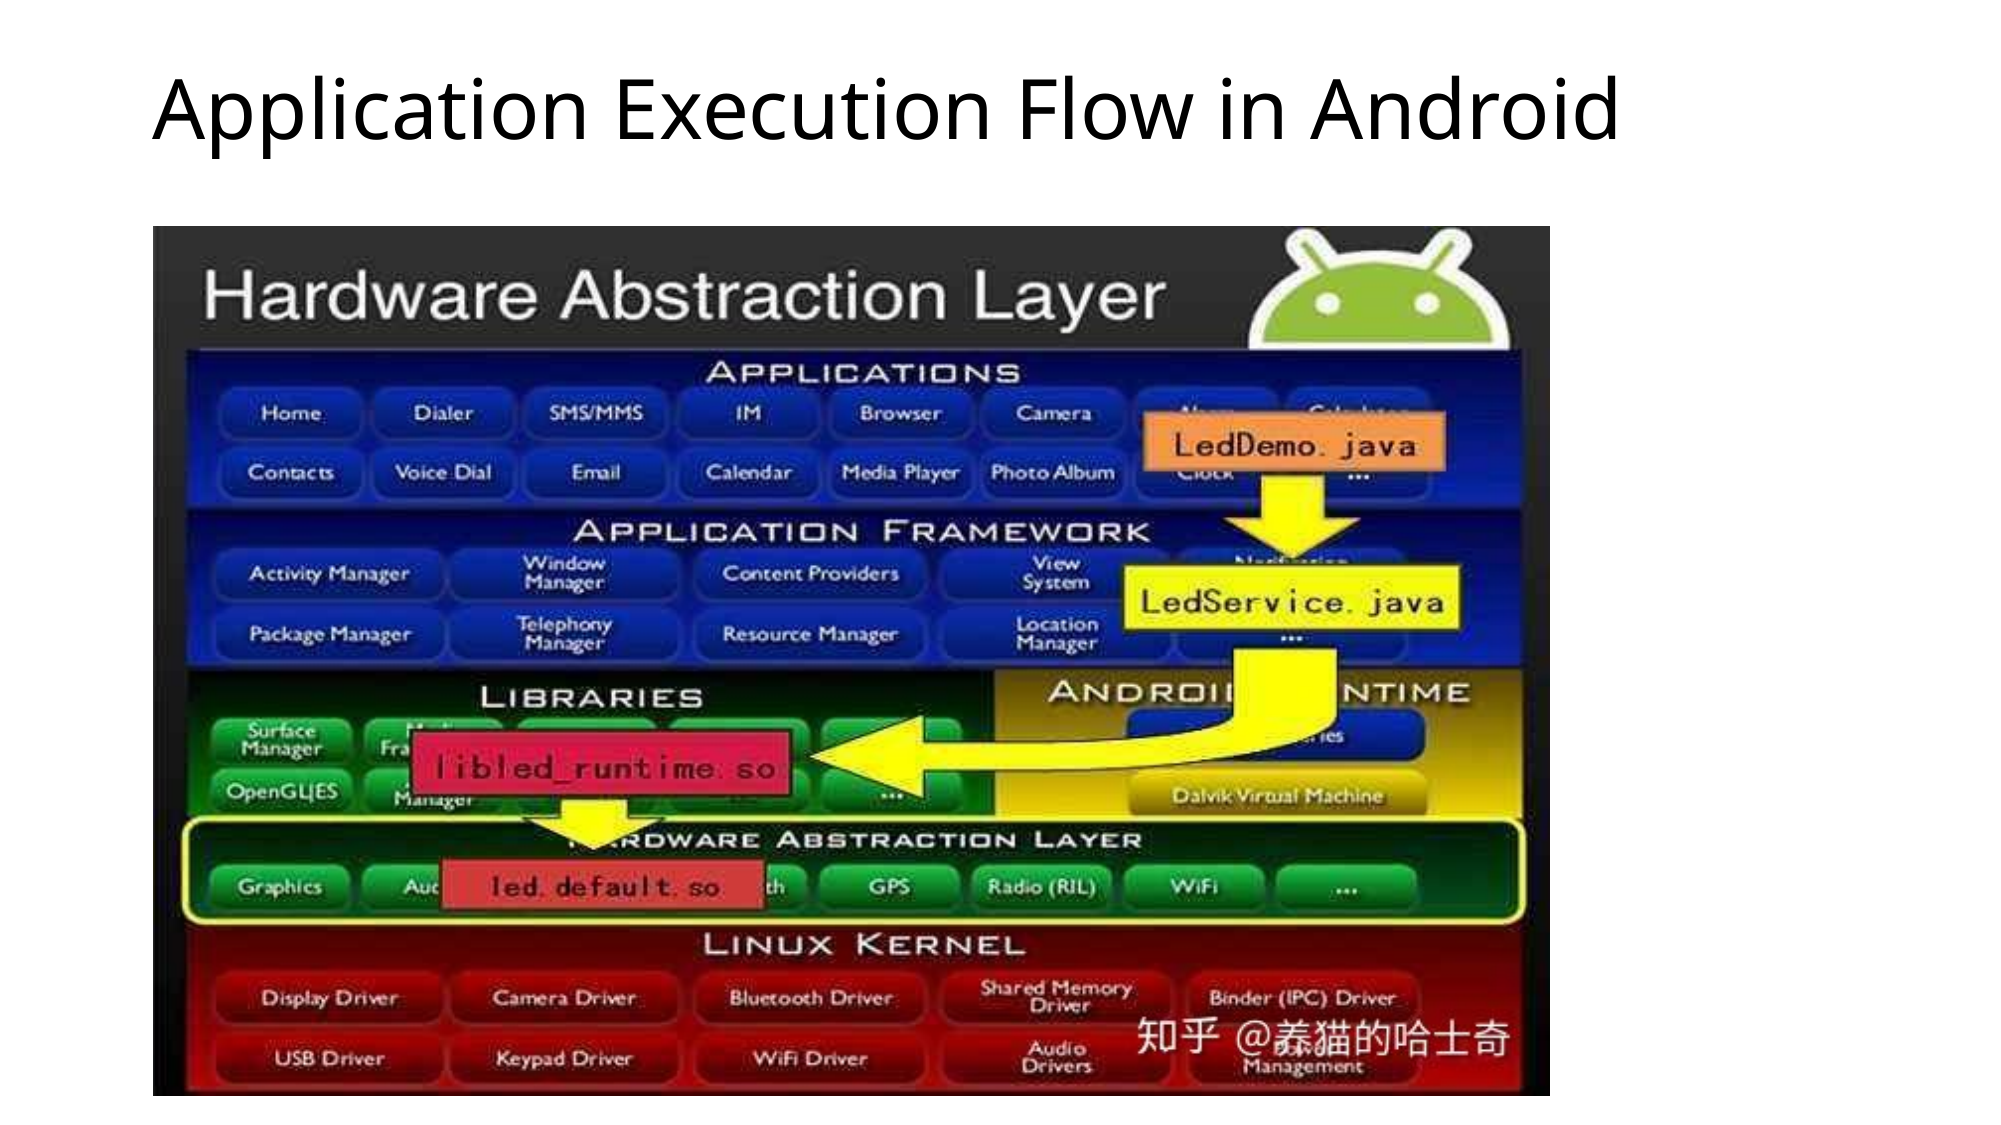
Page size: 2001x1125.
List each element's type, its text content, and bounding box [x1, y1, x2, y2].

title Application Execution Flow in Android [137, 59, 1863, 166]
picture [153, 226, 1550, 1096]
